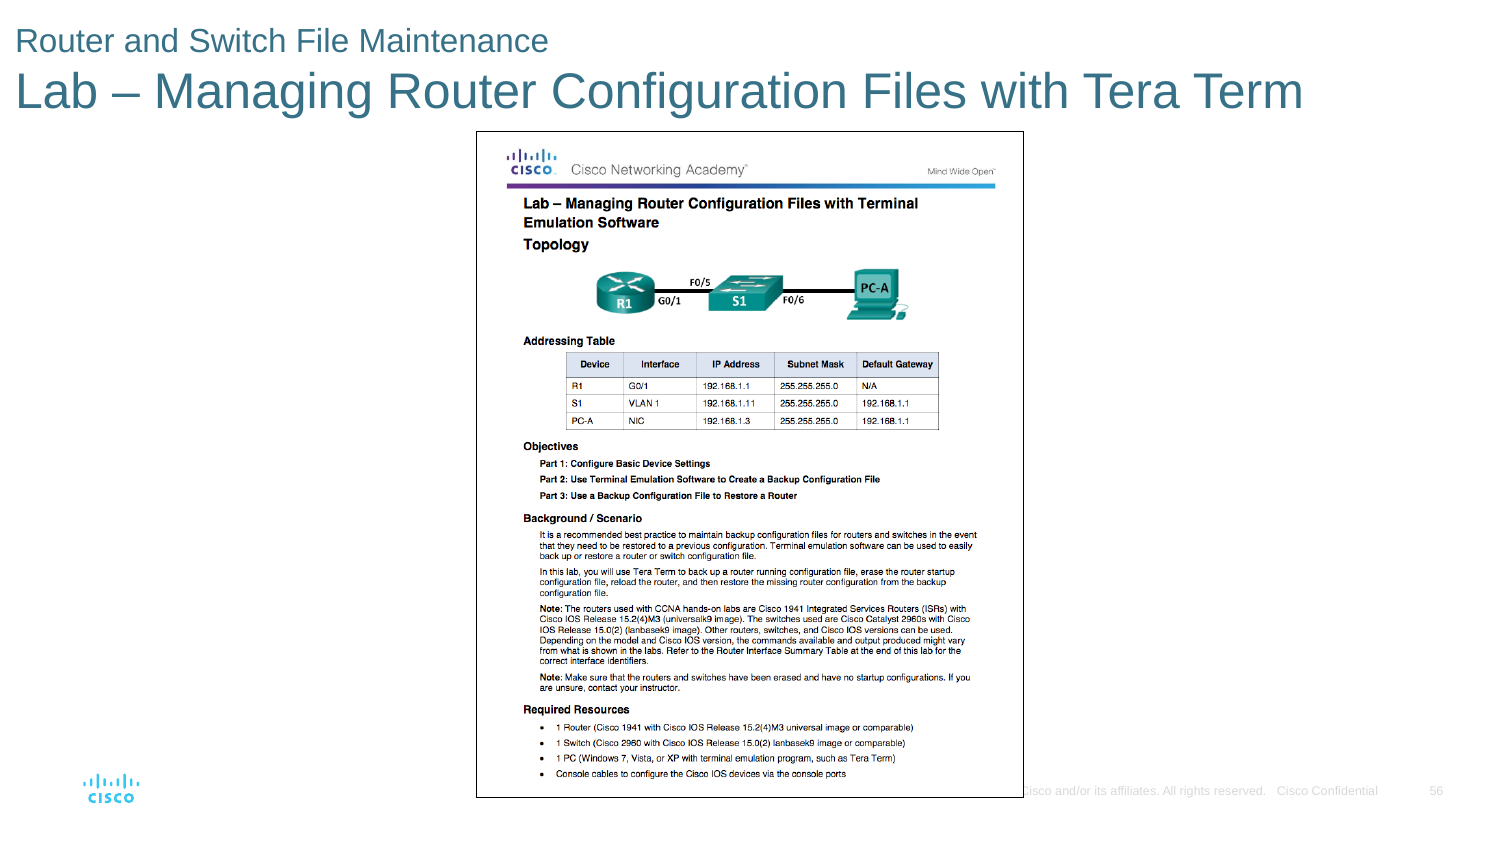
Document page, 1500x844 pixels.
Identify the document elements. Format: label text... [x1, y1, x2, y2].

picture [475, 130, 1024, 798]
title Router and Switch File Maintenance Lab – Managing Router Configuration Files with Tera Term [0, 6, 1500, 131]
